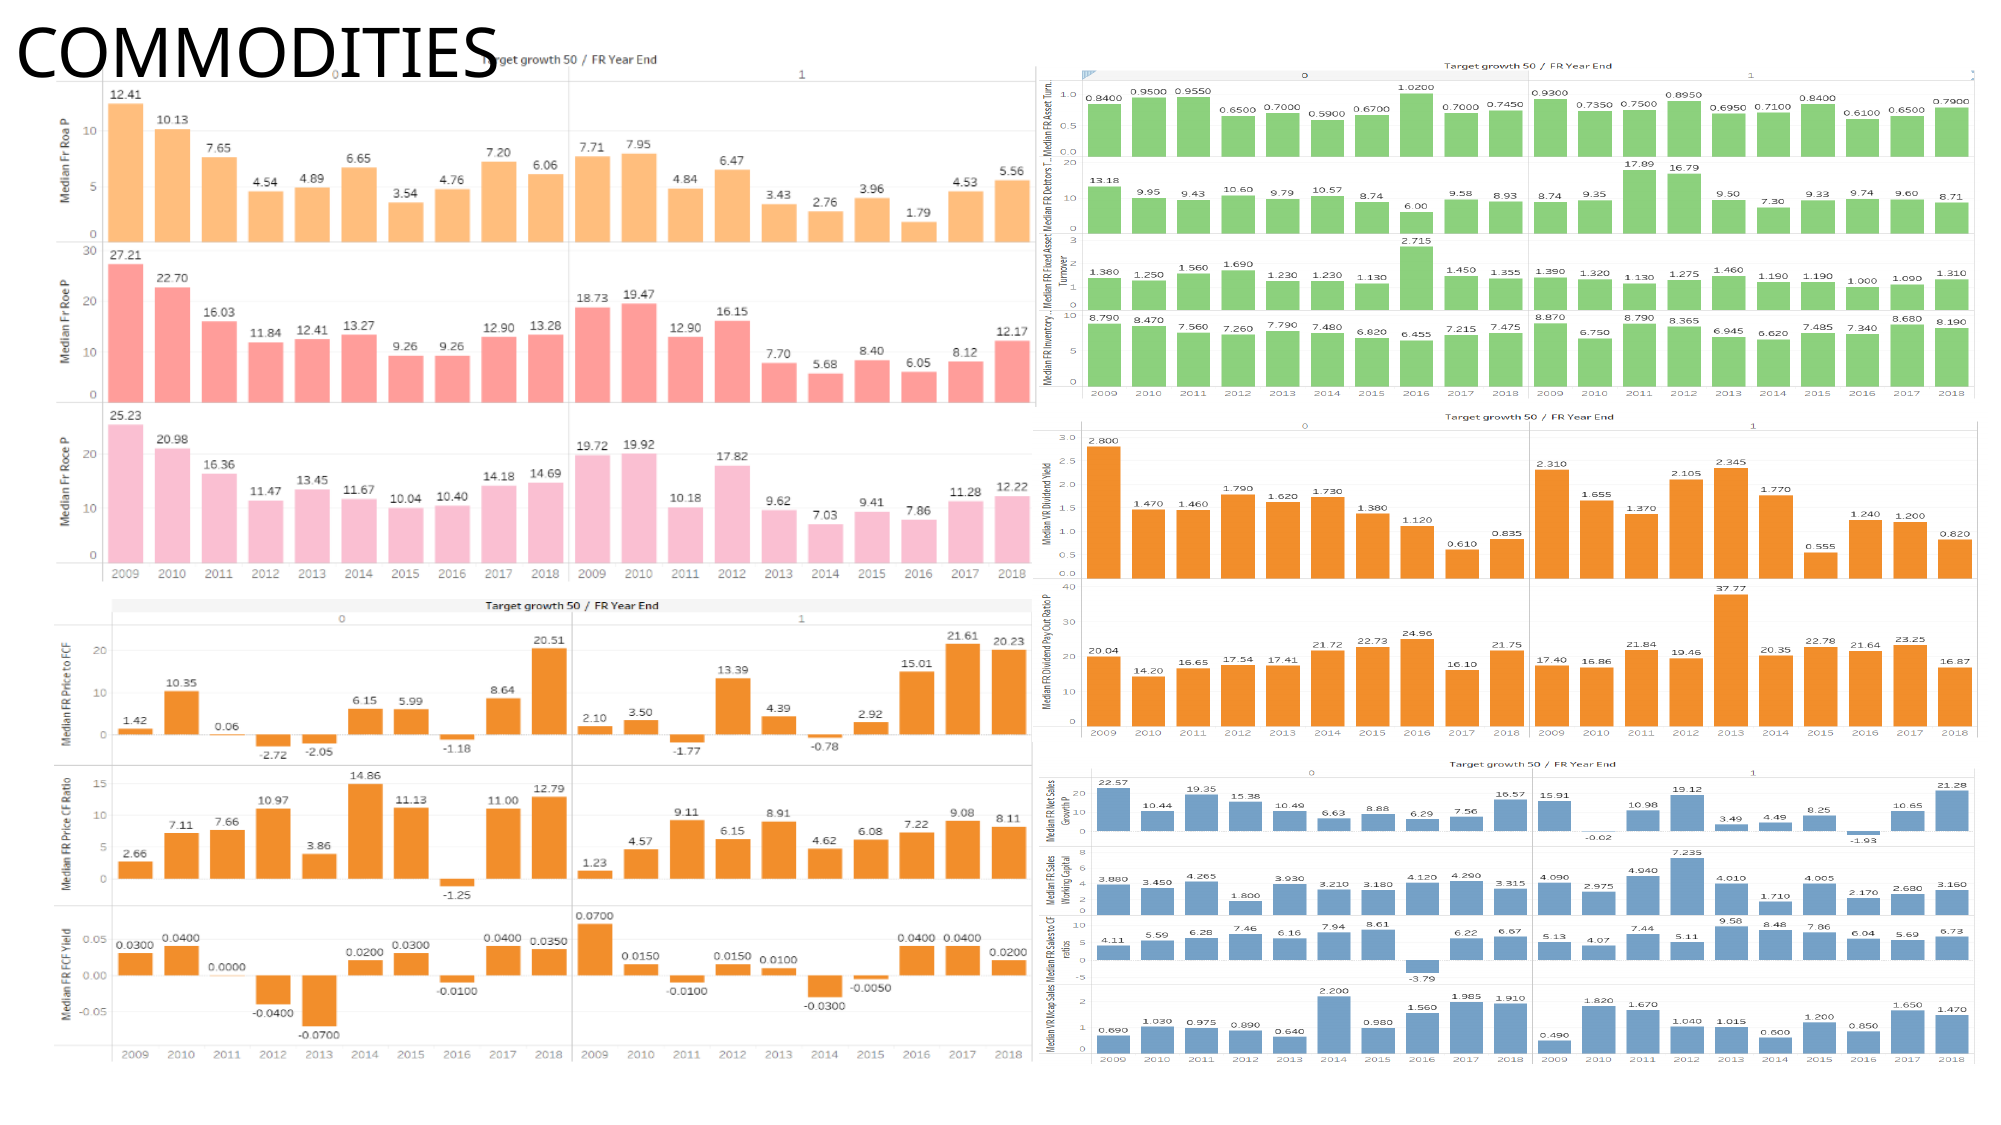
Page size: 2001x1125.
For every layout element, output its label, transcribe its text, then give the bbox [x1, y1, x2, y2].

picture [54, 54, 1988, 1066]
text_box COMMODITIES [0, 9, 1725, 100]
